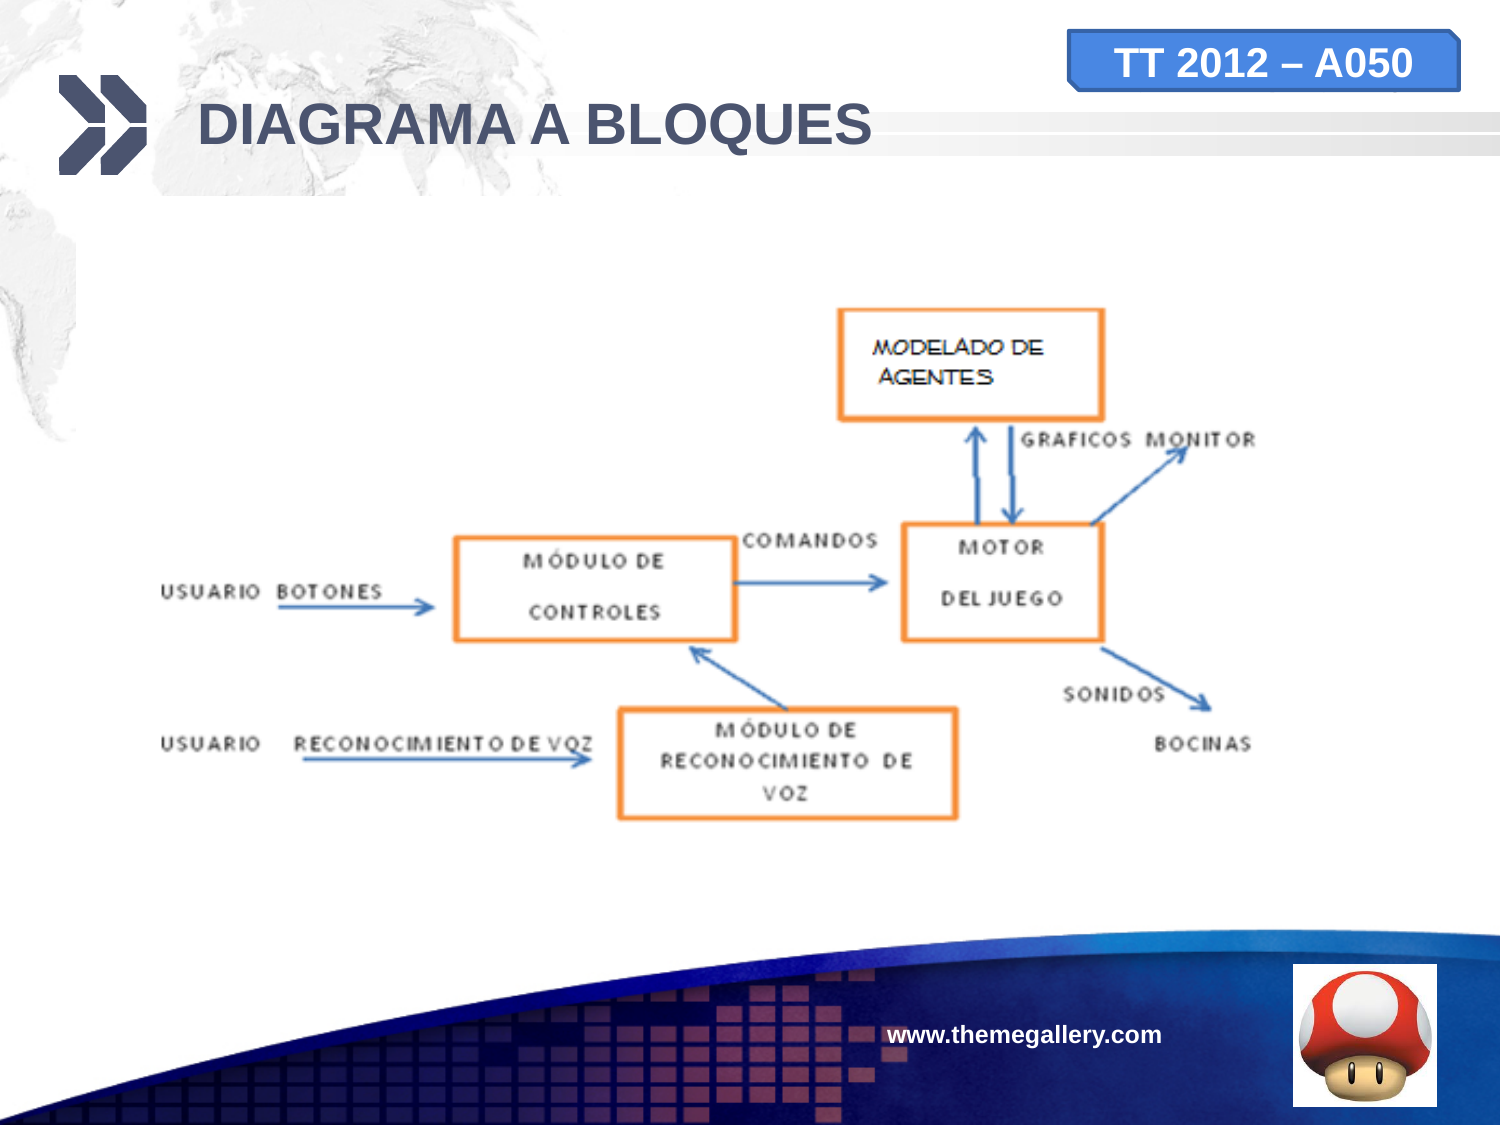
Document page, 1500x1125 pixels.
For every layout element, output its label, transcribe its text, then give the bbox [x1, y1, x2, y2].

text_box TT 2012 – A050 [1066, 28, 1461, 93]
footer www.themegallery.com [702, 1011, 1178, 1049]
picture [0, 0, 1500, 1125]
title DIAGRAMA A BLOQUES [150, 75, 1388, 168]
